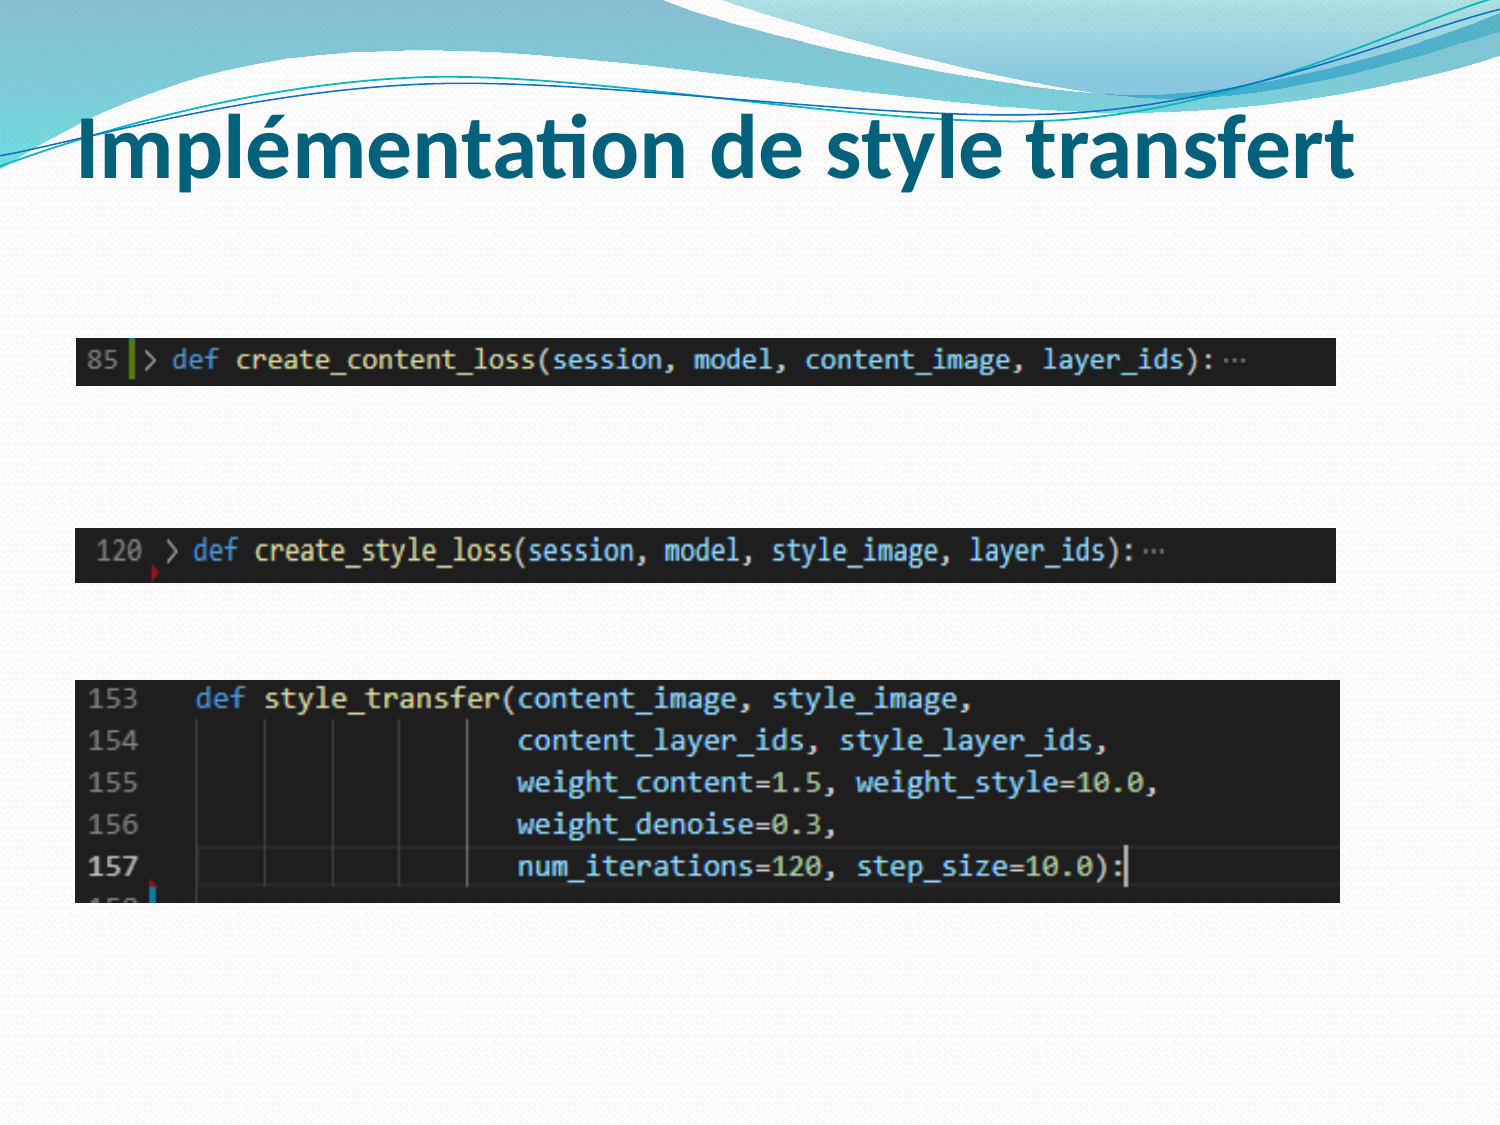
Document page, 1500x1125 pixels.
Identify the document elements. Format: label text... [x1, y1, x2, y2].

picture [76, 337, 1337, 386]
picture [74, 680, 1340, 903]
title Implémentation de style transfert [75, 54, 1425, 197]
picture [74, 528, 1337, 583]
